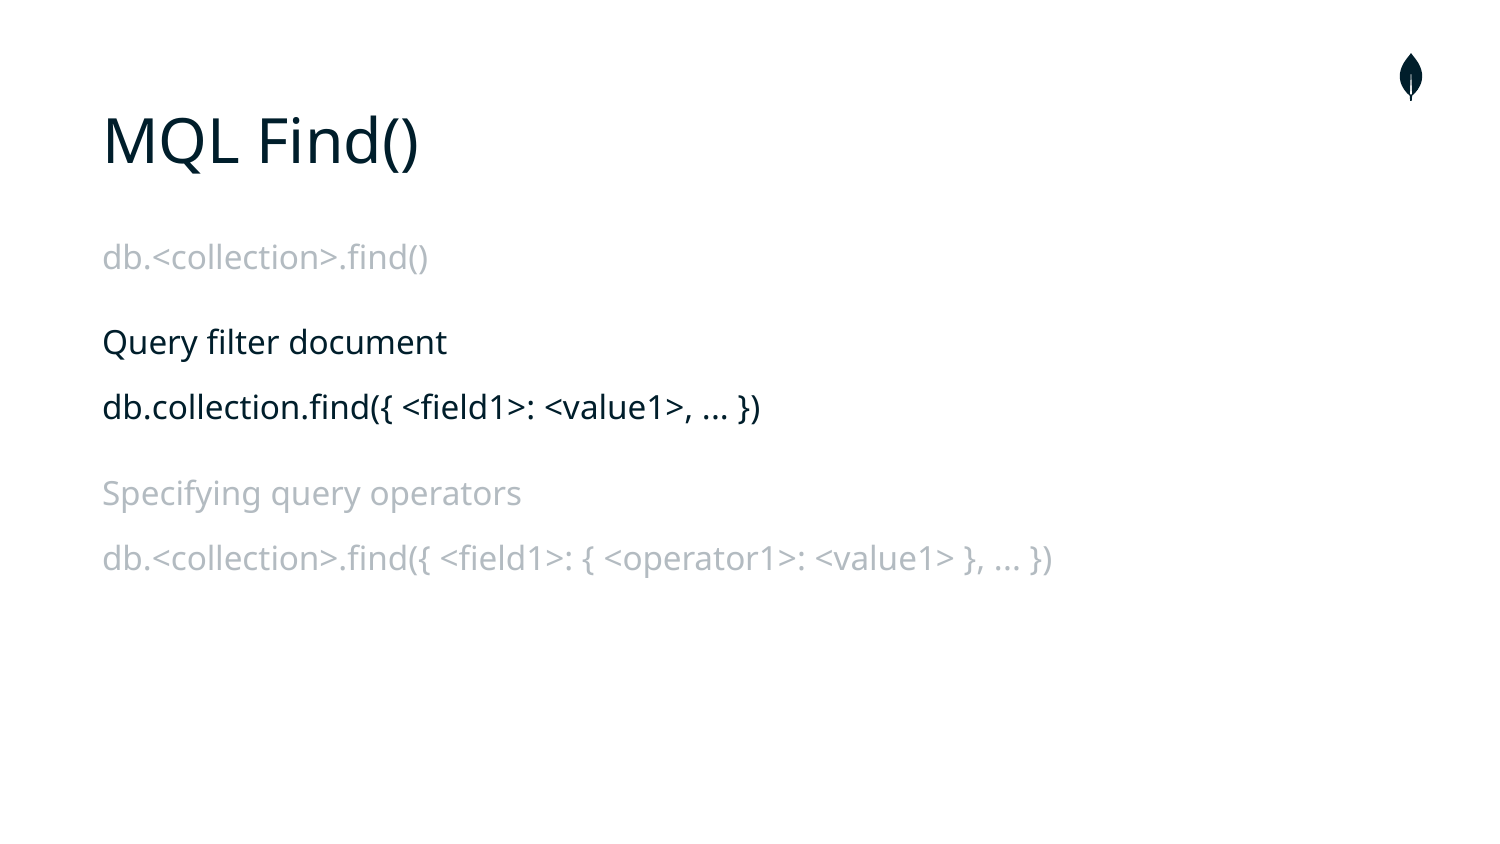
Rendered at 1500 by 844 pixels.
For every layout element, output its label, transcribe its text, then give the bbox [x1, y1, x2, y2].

title MQL Find() [102, 100, 1326, 177]
title db.<collection>.find() Query filter document db.collection.find({ <field1>: <value1>, ... }) Specifying query operators db.<collection>.find({ <field1>: { <operator1>: <value1> }, ... }) [102, 232, 1326, 731]
